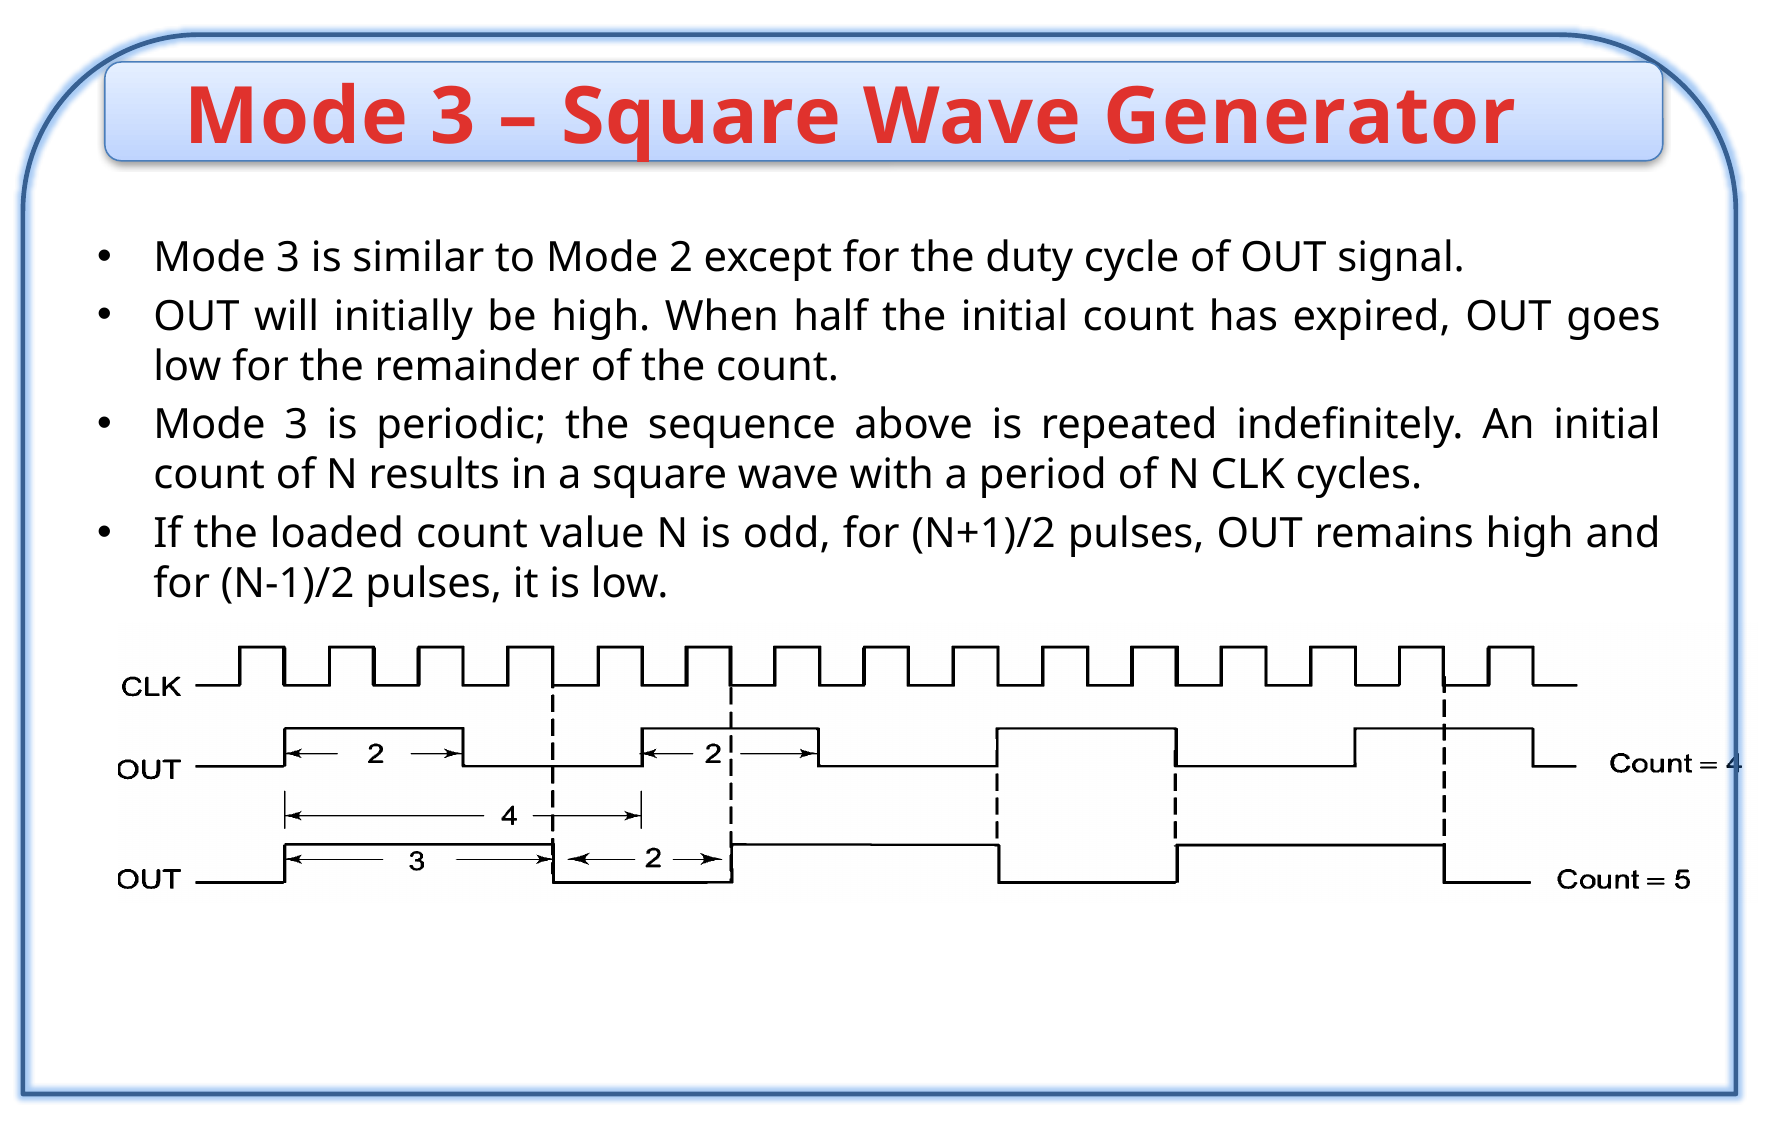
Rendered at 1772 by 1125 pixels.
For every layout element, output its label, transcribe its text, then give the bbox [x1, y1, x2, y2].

text_box [20, 32, 1738, 1097]
picture [117, 622, 1758, 904]
text_box Mode 3 – Square Wave Generator [103, 61, 1664, 162]
